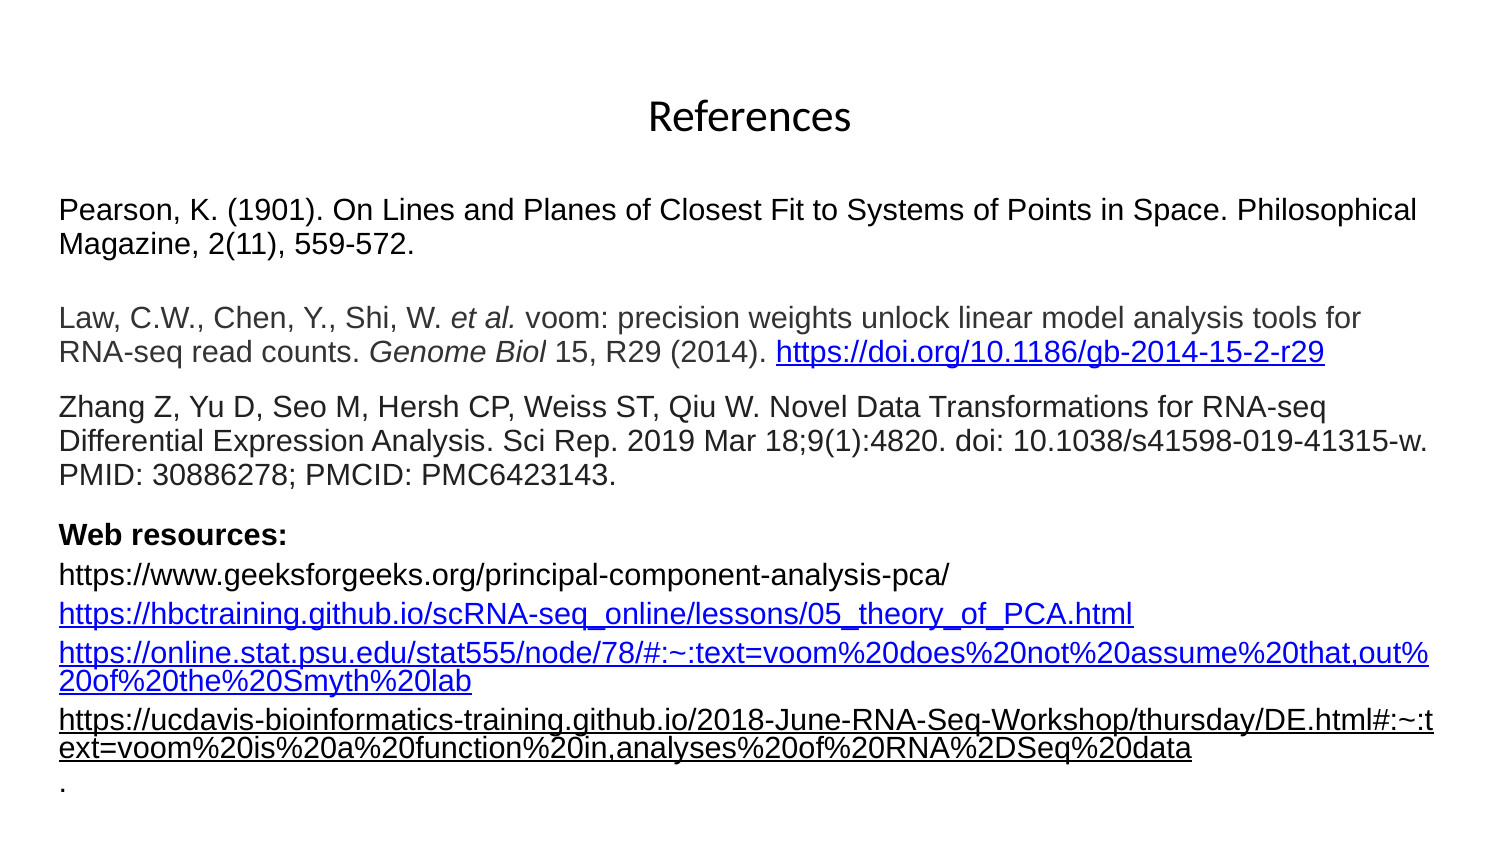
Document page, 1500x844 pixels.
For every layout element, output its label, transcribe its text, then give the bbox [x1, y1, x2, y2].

list Pearson, K. (1901). On Lines and Planes of Closest Fit to Systems of Points in Space. Philosophical Magazine, 2(11), 559-572. Law, C.W., Chen, Y., Shi, W. et al. voom: precision weights unlock linear model analysis tools for RNA-seq read counts. Genome Biol 15, R29 (2014). https://doi.org/10.1186/gb-2014-15-2-r29 Zhang Z, Yu D, Seo M, Hersh CP, Weiss ST, Qiu W. Novel Data Transformations for RNA-seq Differential Expression Analysis. Sci Rep. 2019 Mar 18;9(1):4820. doi: 10.1038/s41598-019-41315-w. PMID: 30886278; PMCID: PMC6423143. Web resources: https://www.geeksforgeeks.org/principal-component-analysis-pca/ https://hbctraining.github.io/scRNA-seq_online/lessons/05_theory_of_PCA.html https://online.stat.psu.edu/stat555/node/78/#:~:text=voom%20does%20not%20assume%20that,out%20of%20the%20Smyth%20lab https://ucdavis-bioinformatics-training.github.io/2018-June-RNA-Seq-Workshop/thursday/DE.html#:~:text=voom%20is%20a%20function%20in,analyses%20of%20RNA%2DSeq%20data. [51, 189, 1449, 750]
title References [51, 72, 1449, 167]
